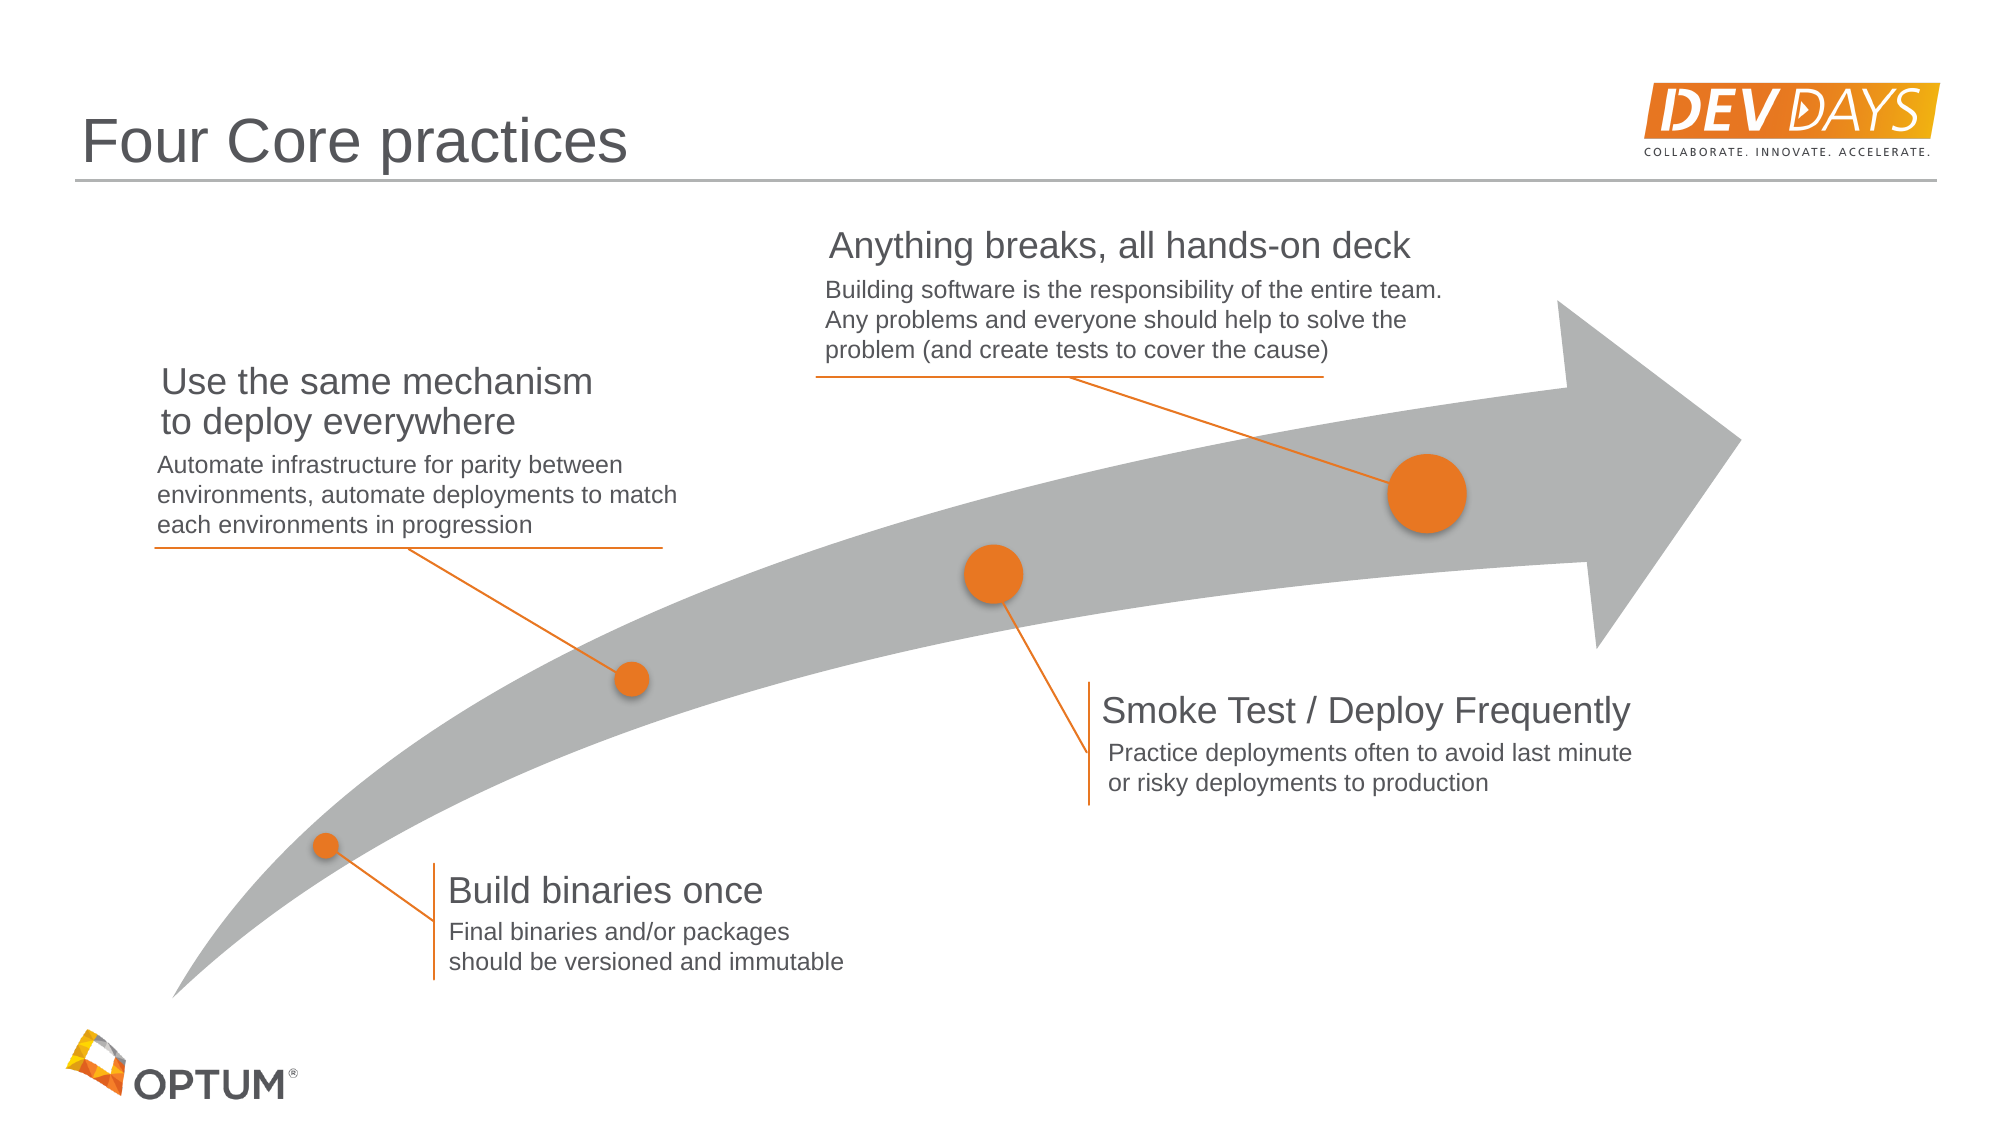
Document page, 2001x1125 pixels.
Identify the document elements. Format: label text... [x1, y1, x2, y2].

text_box Anything breaks, all hands-on deck [814, 214, 1427, 274]
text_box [992, 584, 1087, 753]
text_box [336, 851, 435, 922]
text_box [1069, 377, 1430, 497]
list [58, 300, 1940, 999]
picture [64, 1027, 299, 1101]
title Four Core practices [81, 0, 1416, 177]
text_box Building software is the responsibility of the entire team. Any problems and everyone should help to solve the problem (and create tests to cover the cause) [810, 266, 1492, 300]
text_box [408, 549, 629, 680]
